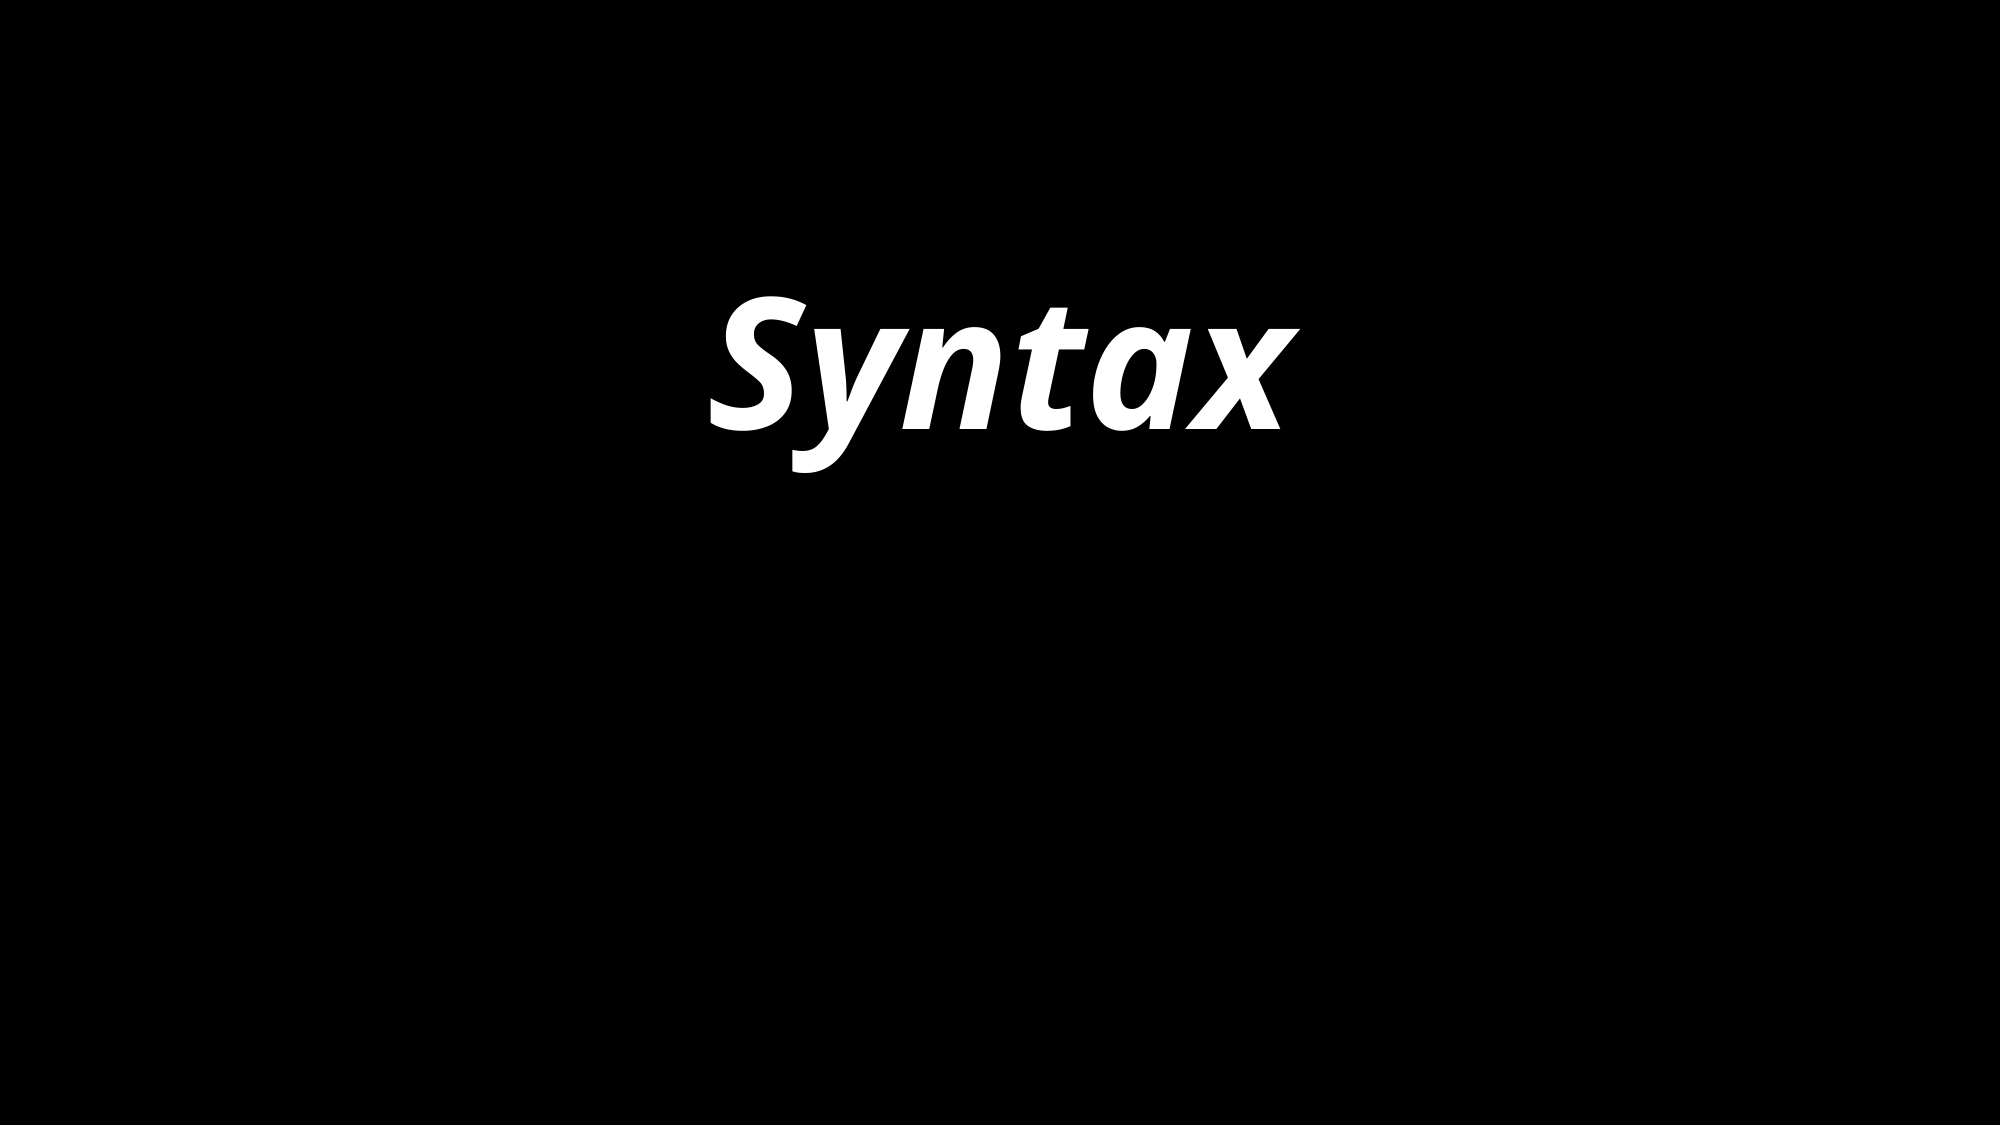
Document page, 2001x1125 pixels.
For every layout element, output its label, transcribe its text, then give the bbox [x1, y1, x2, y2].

text_box Syntax [236, 239, 1764, 474]
